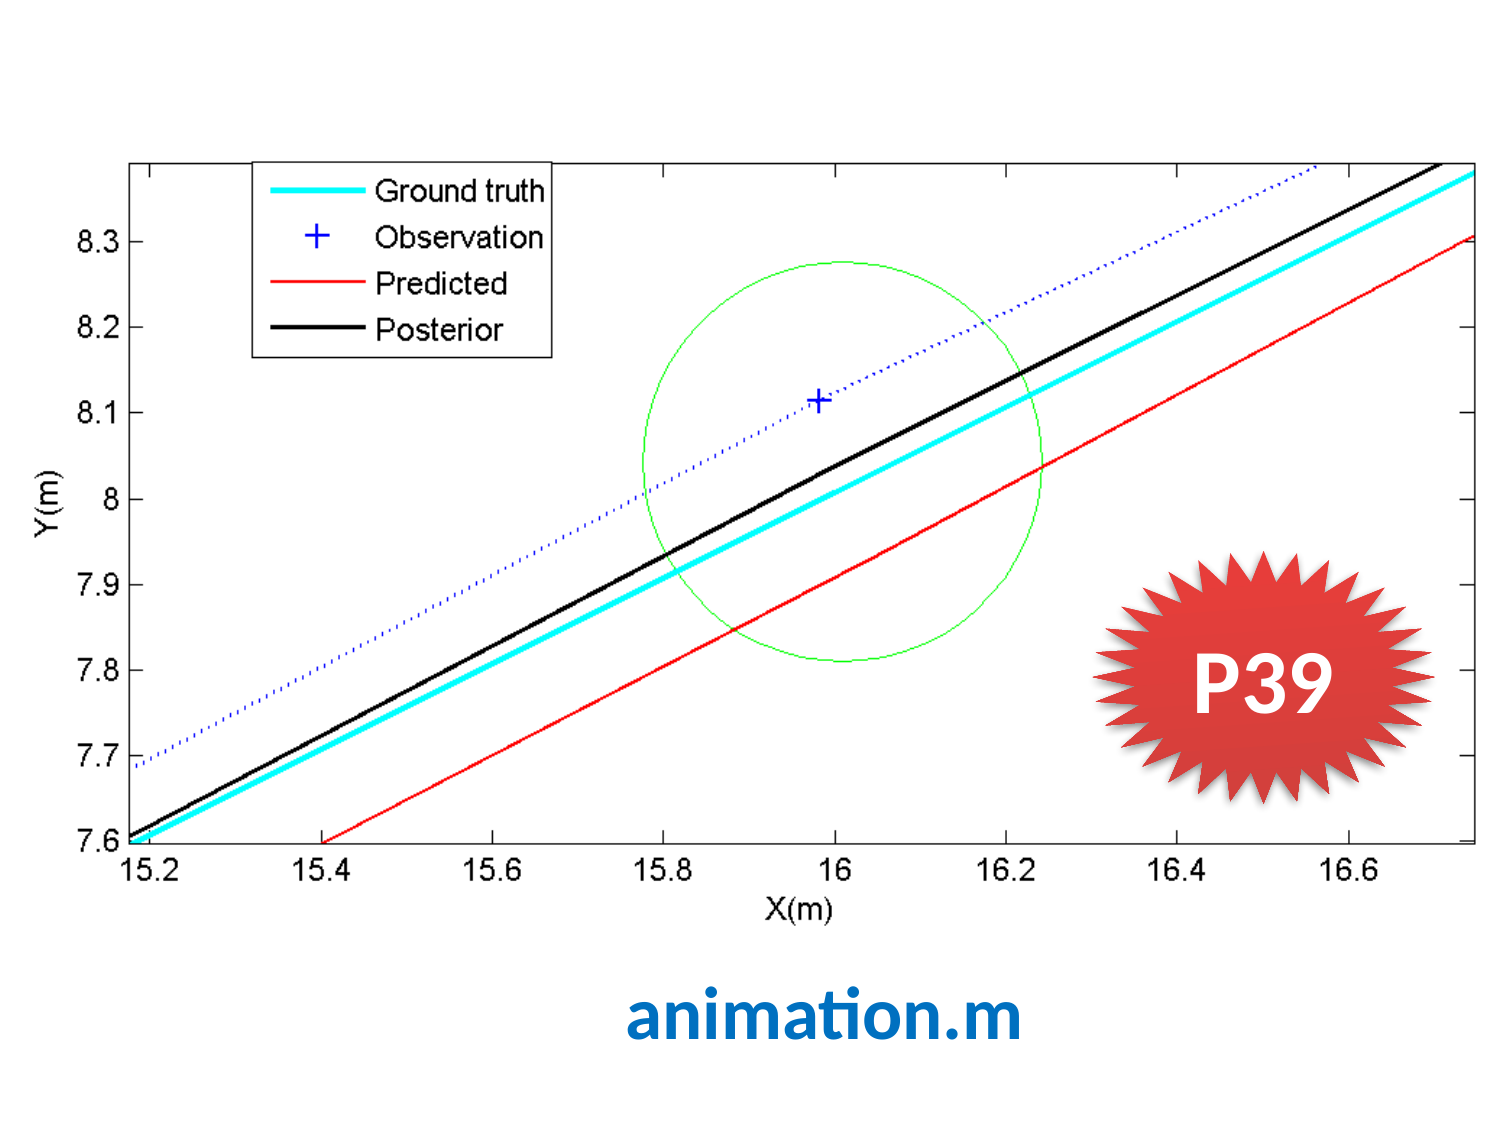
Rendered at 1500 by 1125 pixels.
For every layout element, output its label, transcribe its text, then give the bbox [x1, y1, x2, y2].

text_box animation.m [610, 974, 1040, 1062]
picture [0, 136, 1484, 965]
